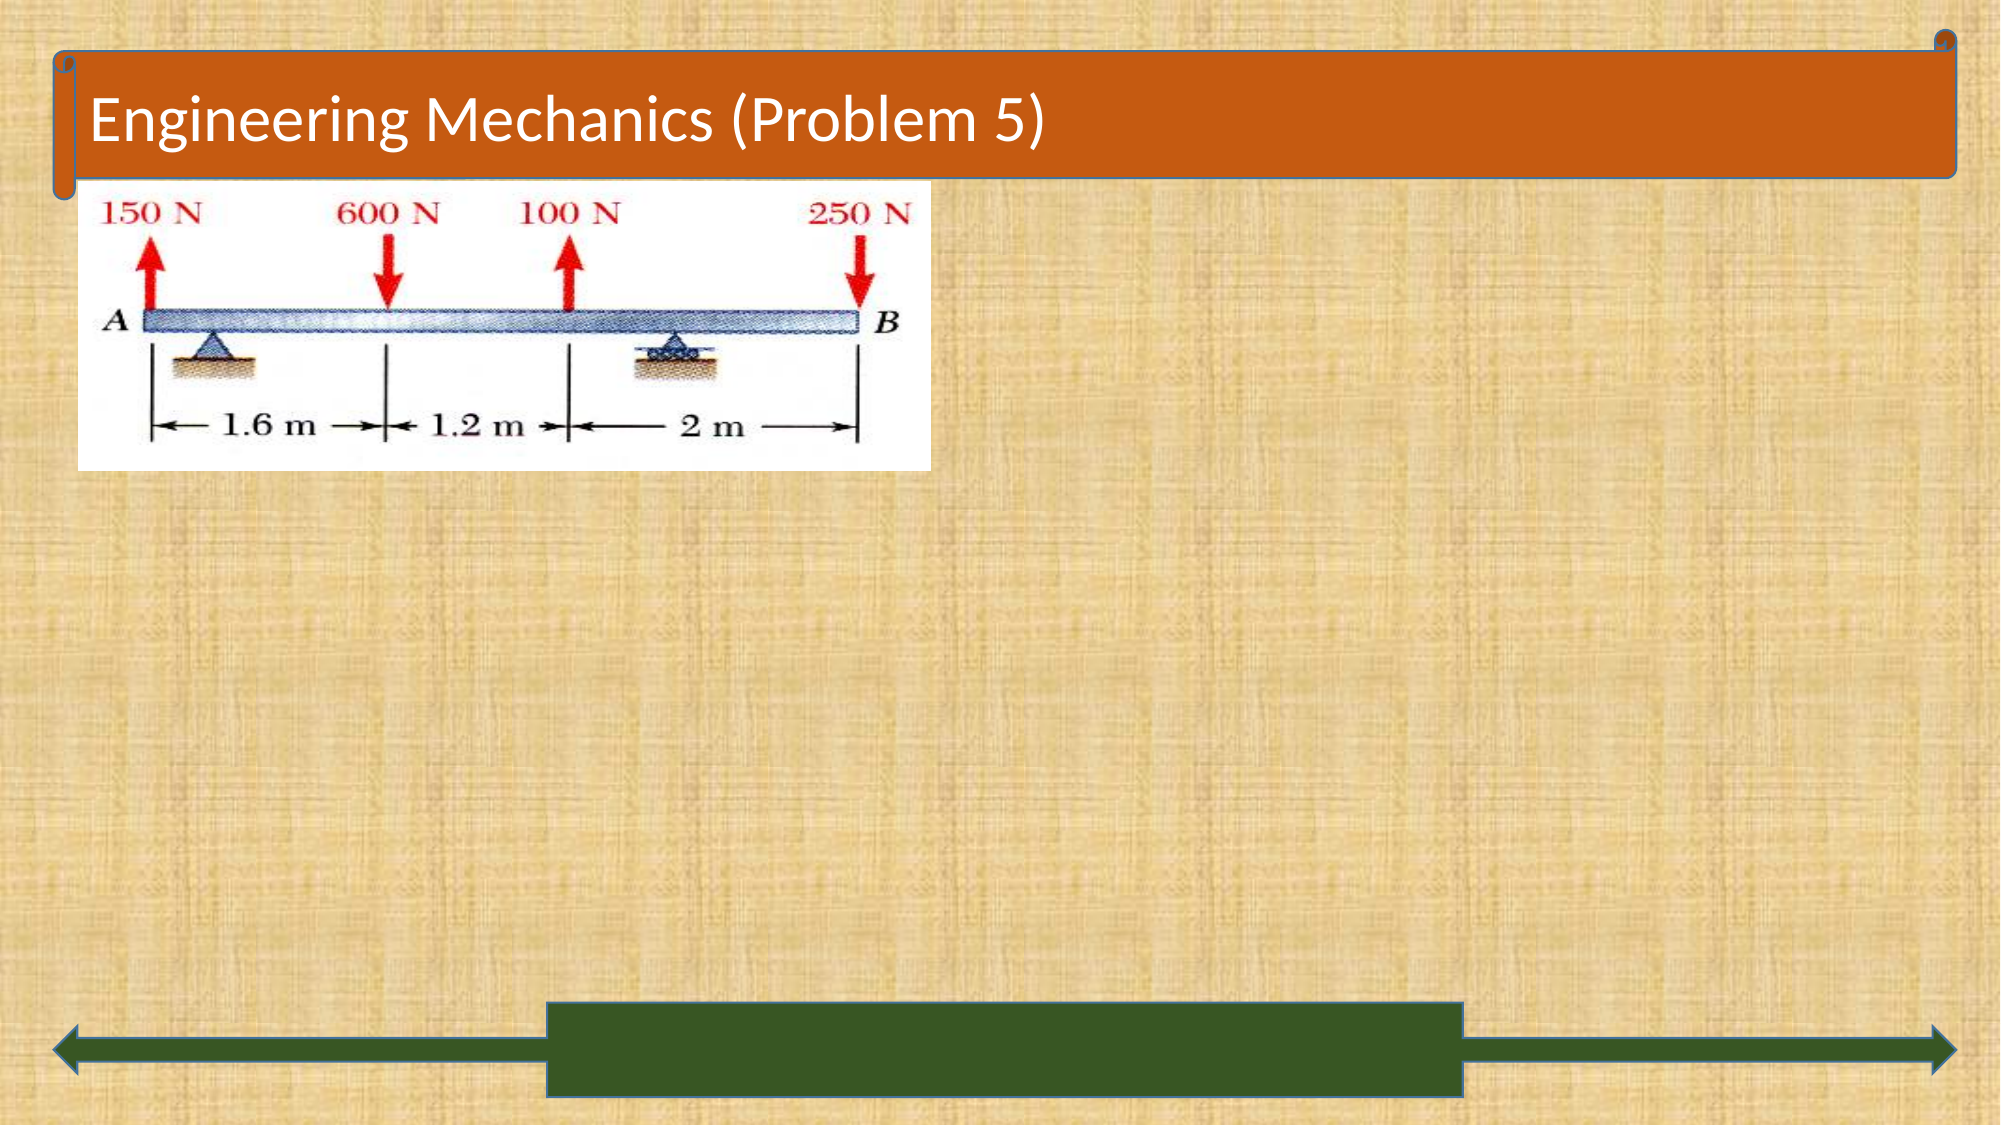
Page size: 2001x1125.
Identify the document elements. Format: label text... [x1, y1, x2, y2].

picture [0, 0, 2001, 1125]
text_box [52, 1001, 1958, 1099]
text_box Engineering Mechanics (Problem 5) [52, 28, 1958, 201]
